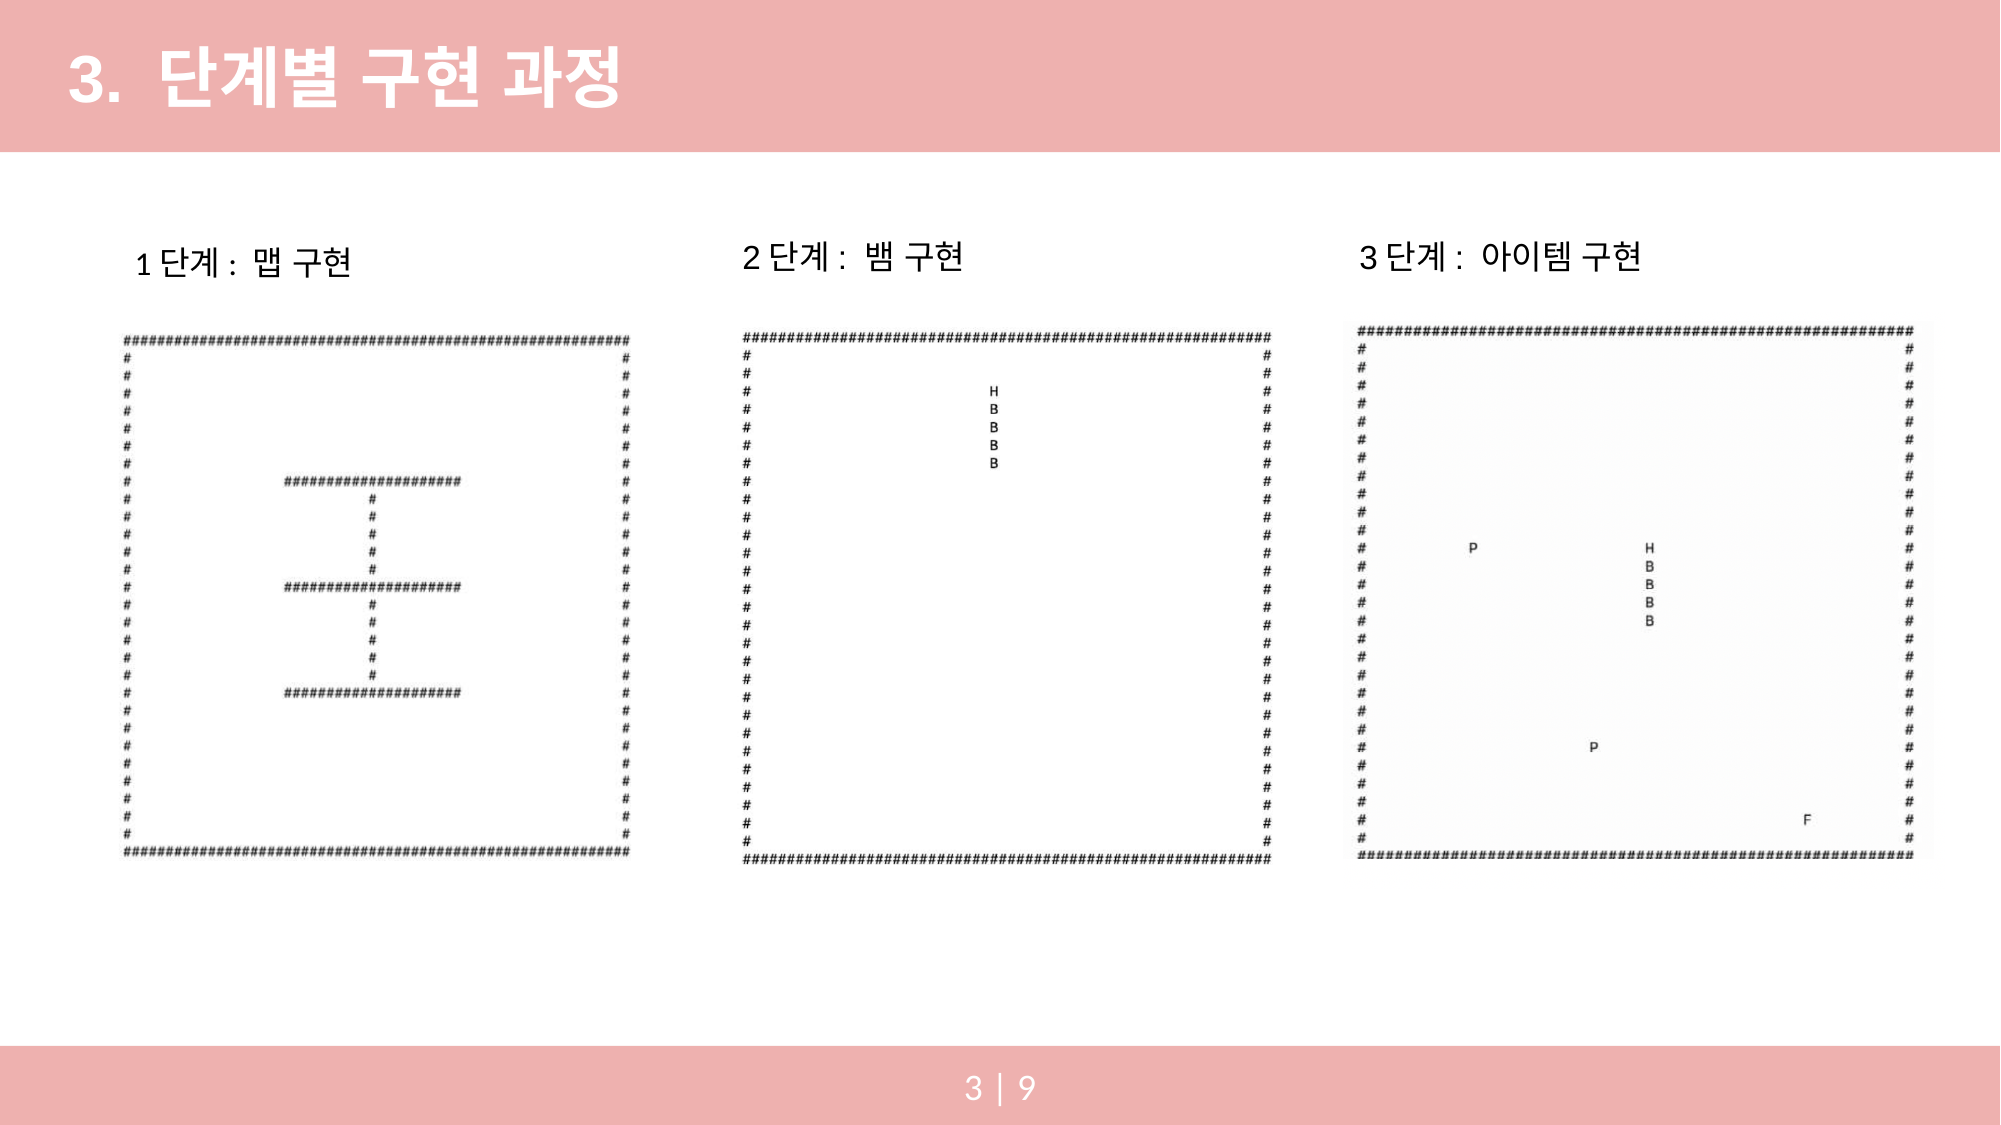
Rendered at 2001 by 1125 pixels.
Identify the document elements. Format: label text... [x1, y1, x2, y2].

text_box 3. 단계별 구현 과정 [53, 27, 641, 123]
text_box 1단계: 맵 구현 [119, 214, 369, 290]
picture [86, 309, 666, 886]
text_box 2단계: 뱀 구현 [727, 228, 980, 284]
picture [719, 315, 1321, 881]
text_box 3단계: 아이템 구현 [1344, 228, 1659, 284]
text_box [0, 0, 2000, 153]
text_box 3 | 9 [0, 1045, 2000, 1125]
picture [1343, 312, 1945, 889]
